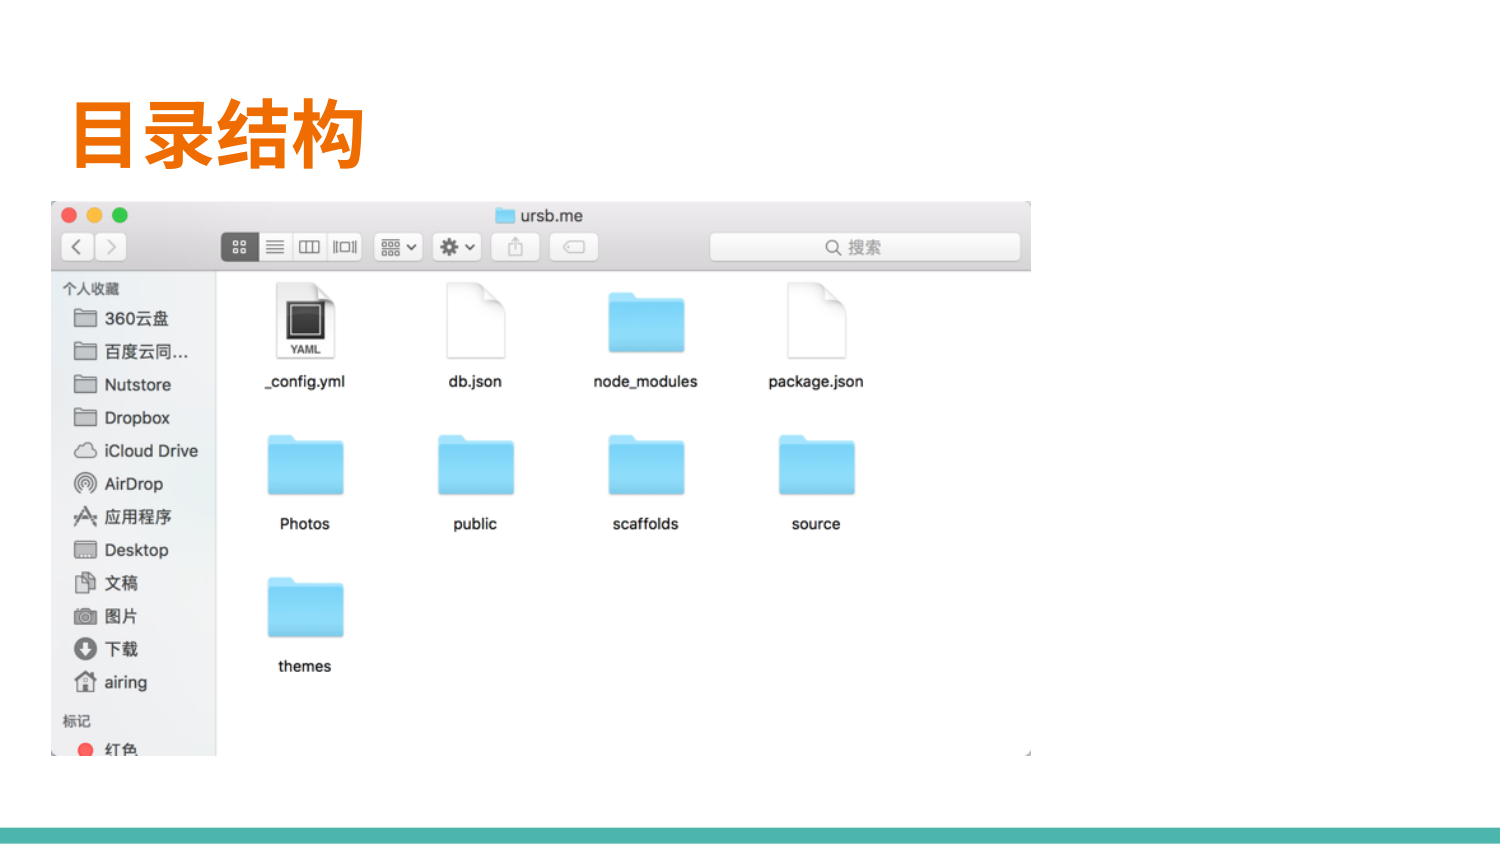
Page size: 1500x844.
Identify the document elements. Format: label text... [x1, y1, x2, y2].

picture [50, 200, 1032, 757]
title 目录结构 [51, 72, 1449, 189]
